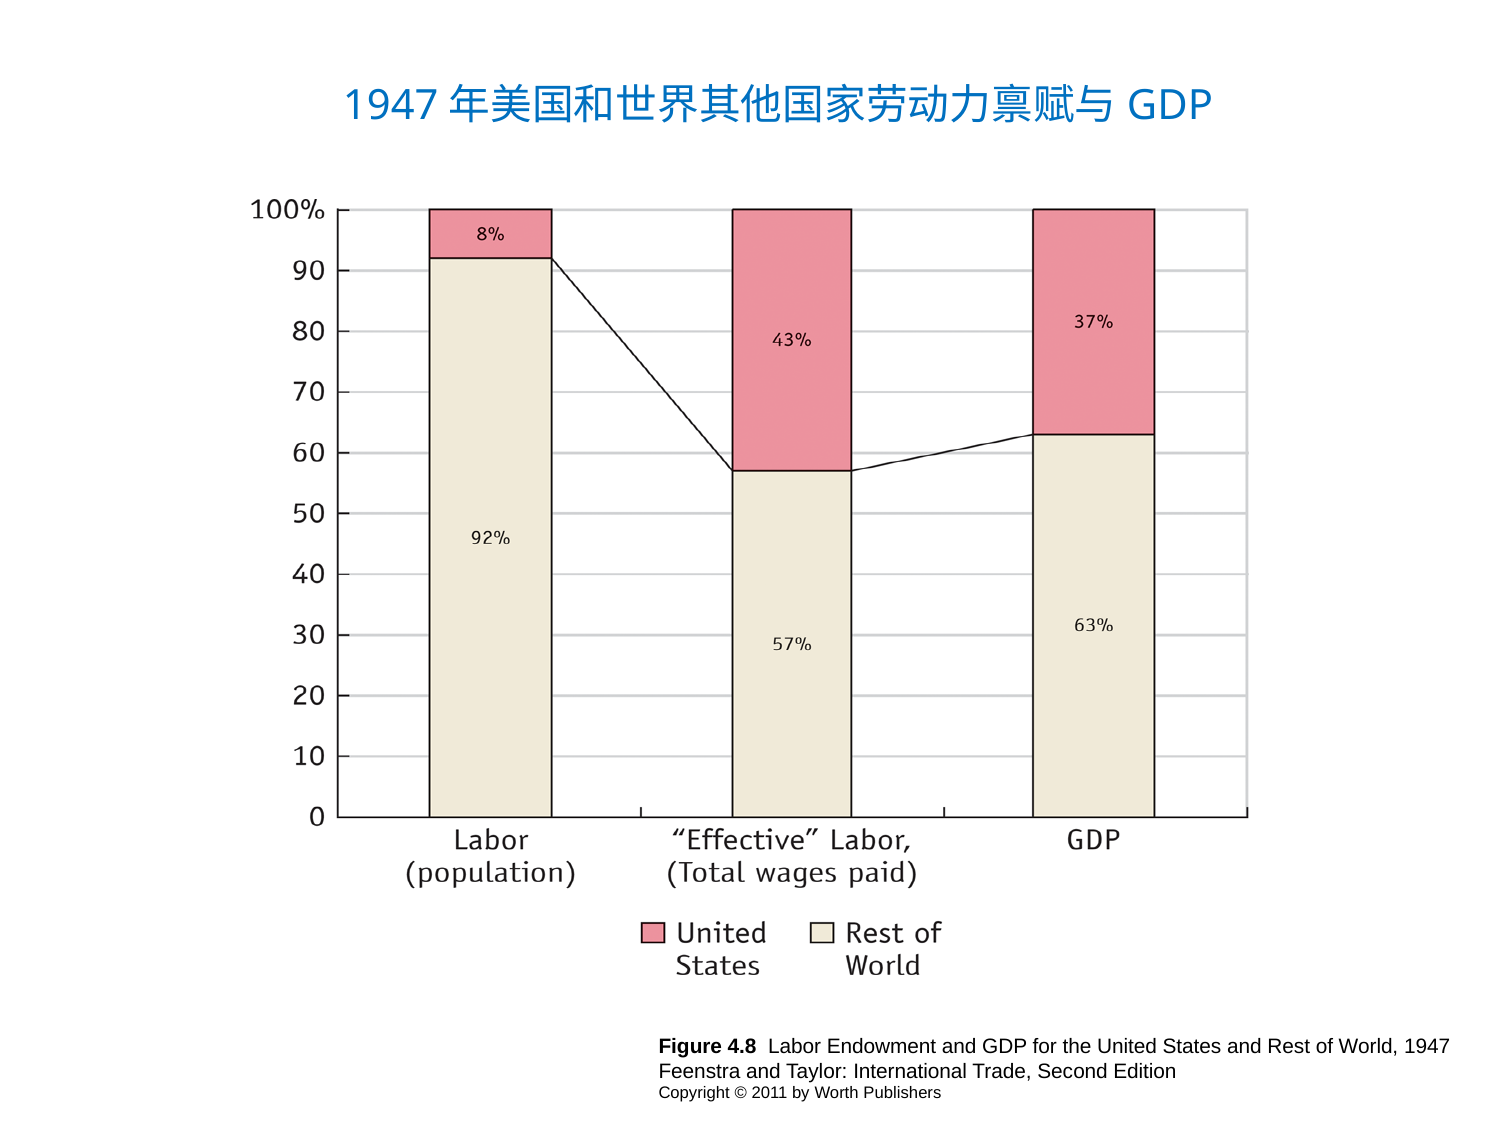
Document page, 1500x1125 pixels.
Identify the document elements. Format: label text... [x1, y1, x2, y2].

picture [250, 198, 1250, 976]
text_box 1947年美国和世界其他国家劳动力禀赋与GDP [328, 70, 1231, 136]
text_box Figure 4.8 Labor Endowment and GDP for the United States and Rest of World, 1947 Feenstra and Taylor: International Trade, Second Edition Copyright © 2011 by Worth Publishers [643, 1024, 1466, 1110]
